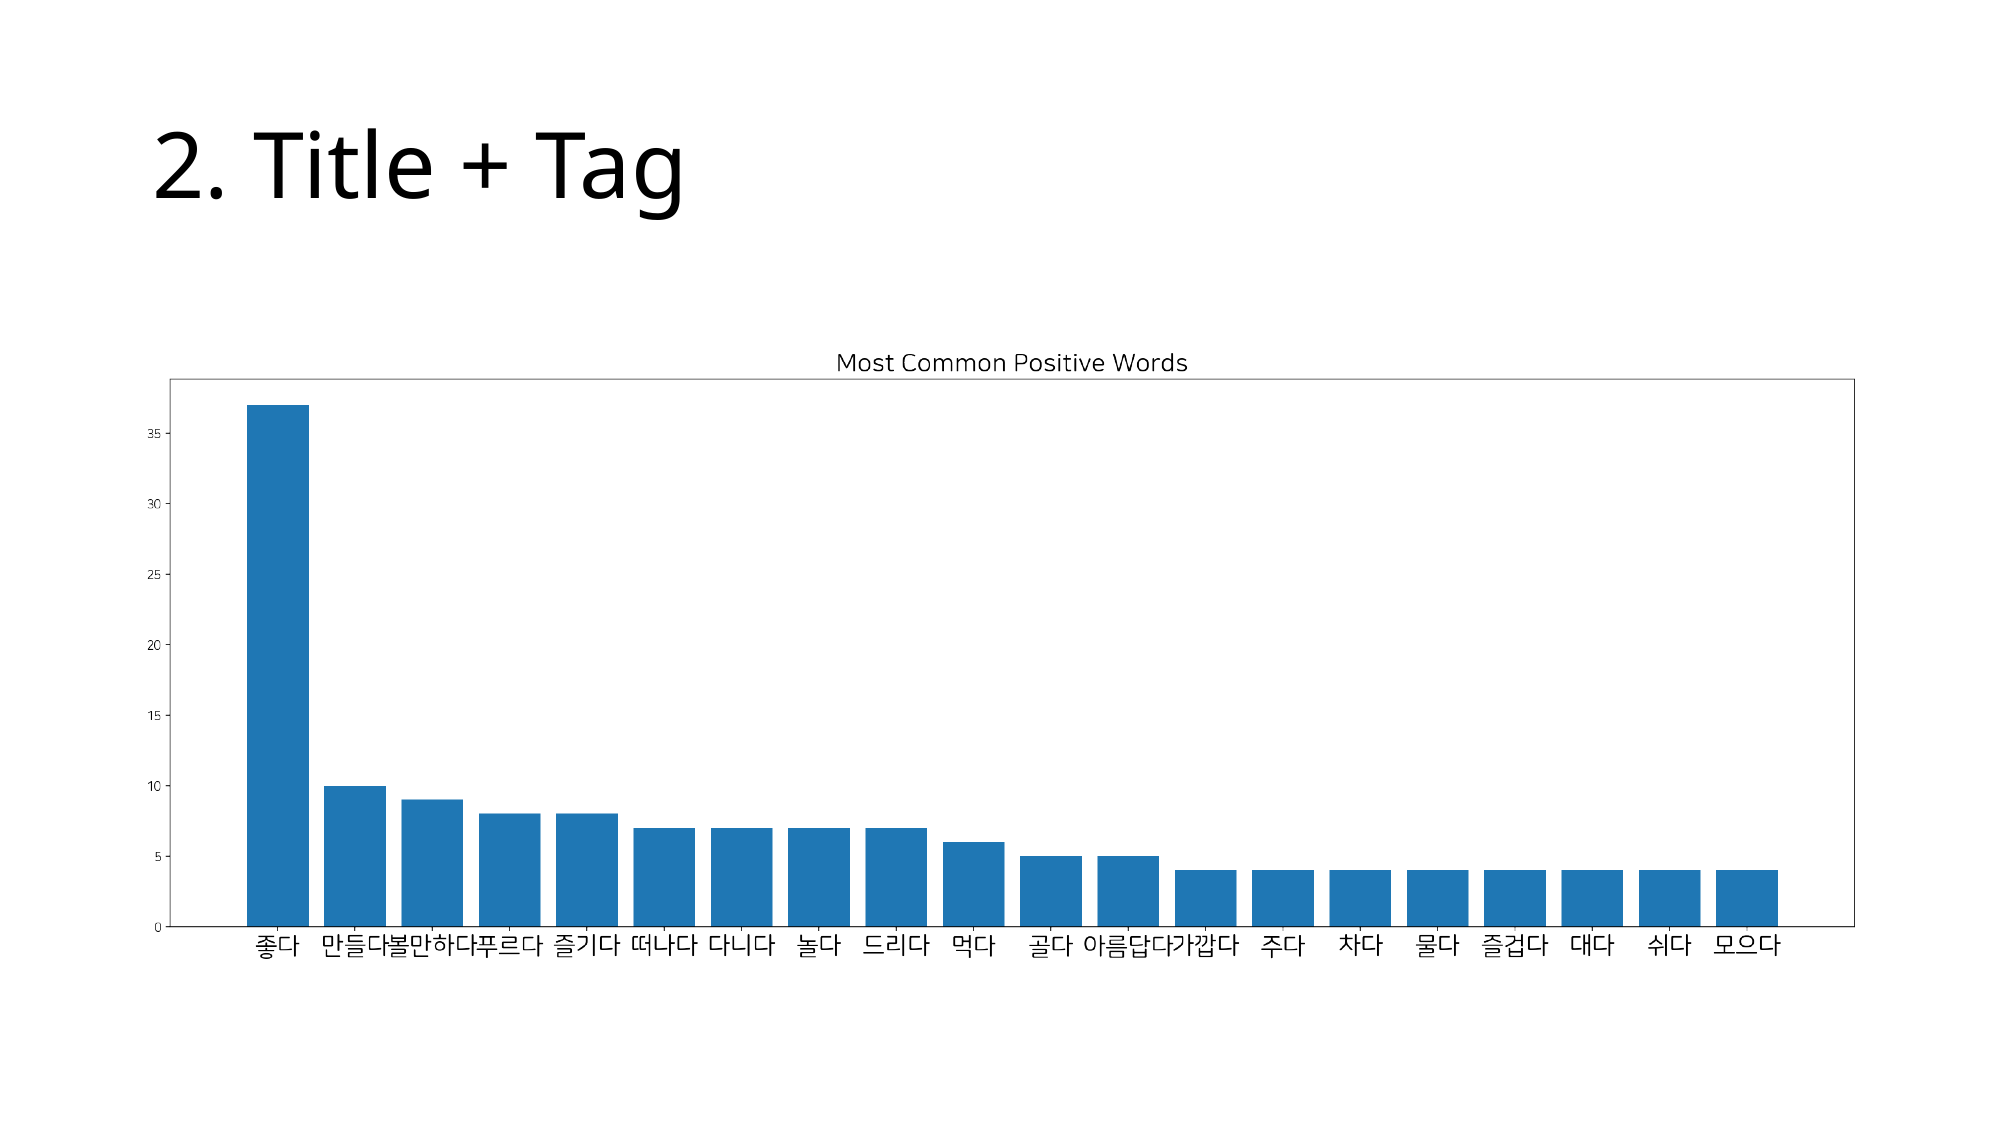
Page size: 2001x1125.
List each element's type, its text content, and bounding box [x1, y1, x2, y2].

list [137, 344, 1863, 968]
title 2. Title + Tag [137, 59, 1863, 278]
